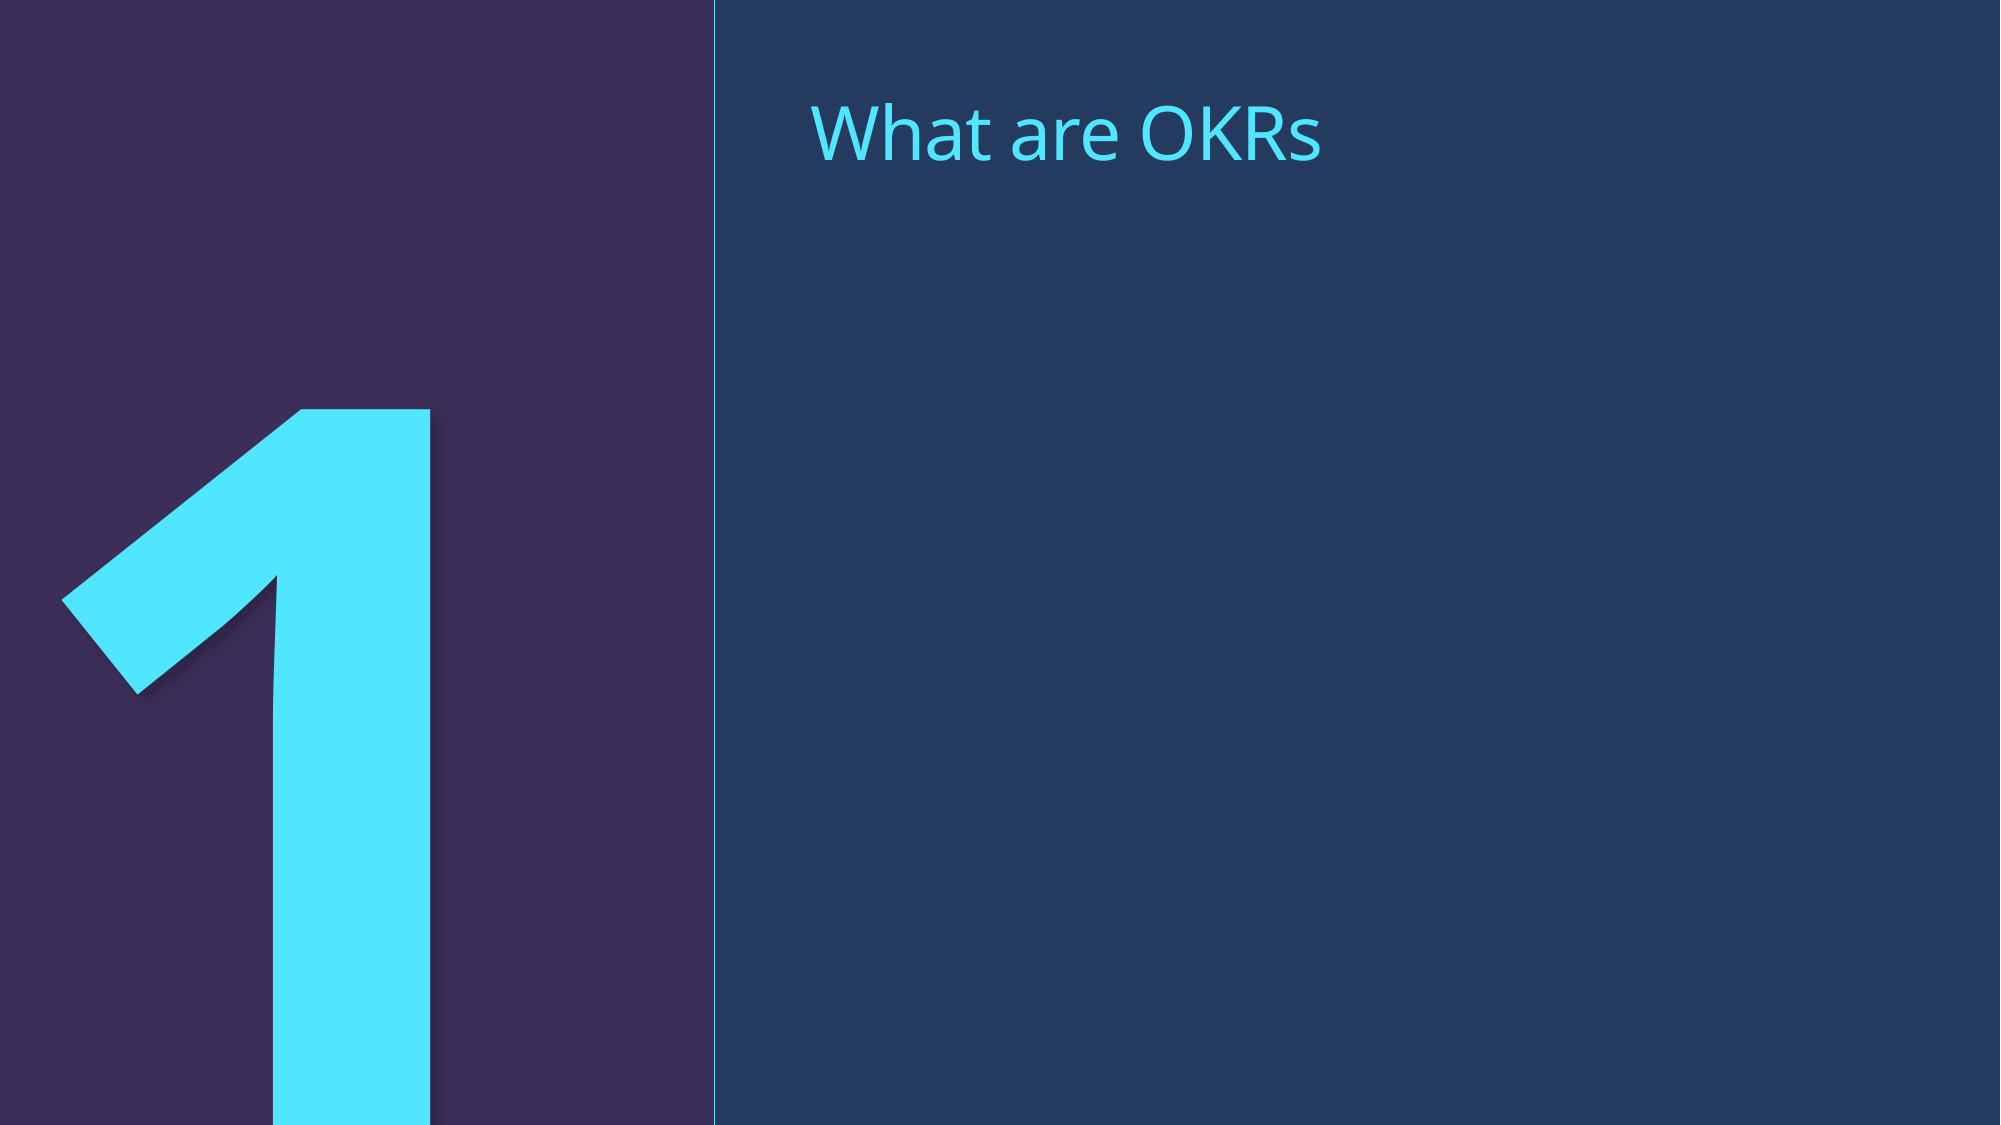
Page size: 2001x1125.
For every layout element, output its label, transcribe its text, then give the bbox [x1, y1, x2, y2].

title What are OKRs [810, 96, 1905, 214]
